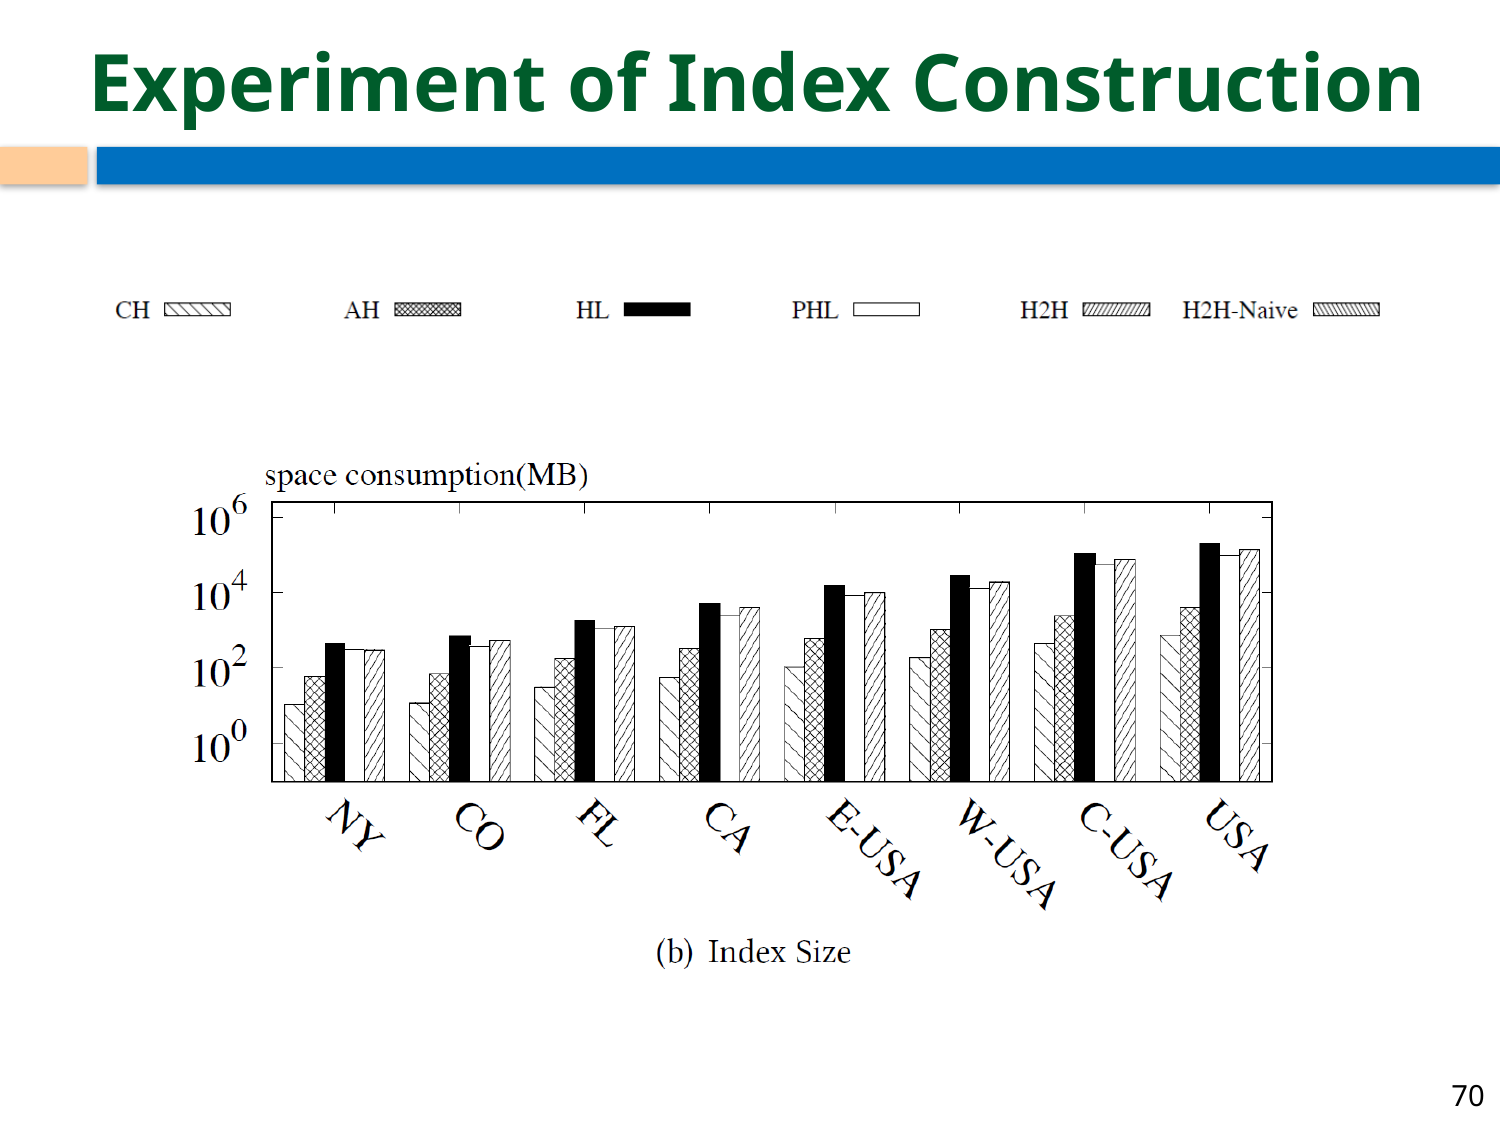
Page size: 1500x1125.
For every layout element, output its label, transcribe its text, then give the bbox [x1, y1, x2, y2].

title Experiment of Index Construction [41, 46, 1442, 135]
picture [184, 455, 1315, 975]
picture [113, 278, 1386, 330]
slide_number 70 [1187, 1049, 1500, 1125]
